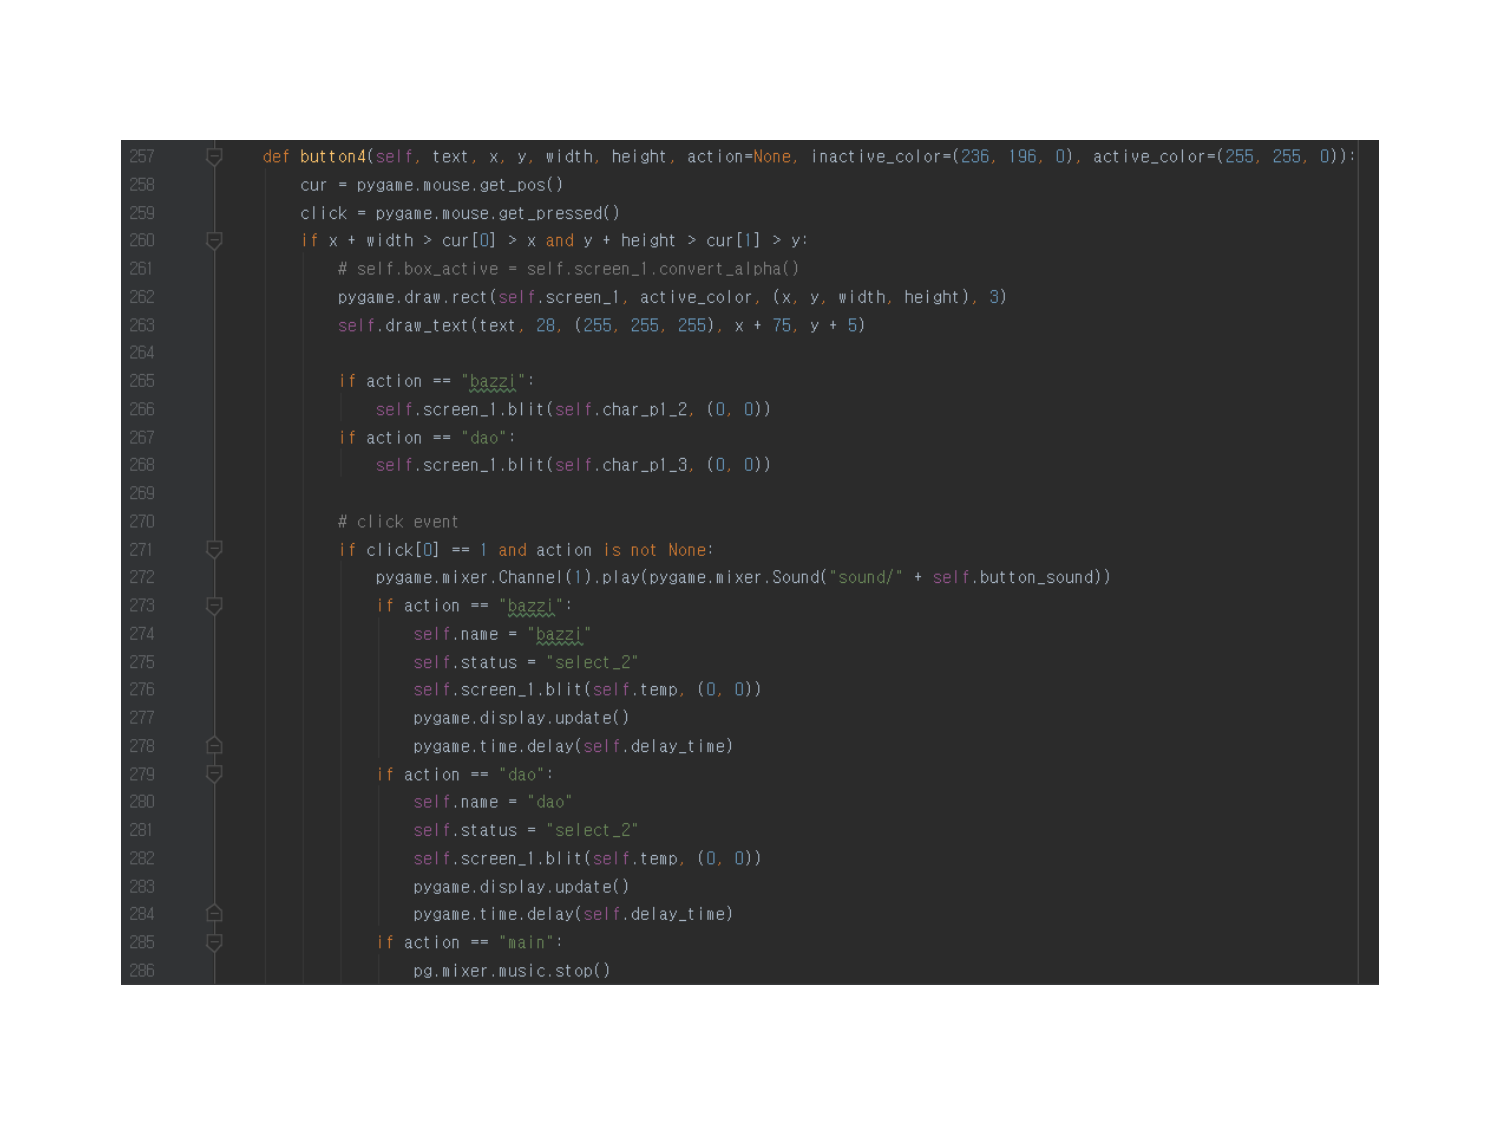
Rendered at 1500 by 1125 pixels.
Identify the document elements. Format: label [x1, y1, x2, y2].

picture [120, 140, 1380, 985]
